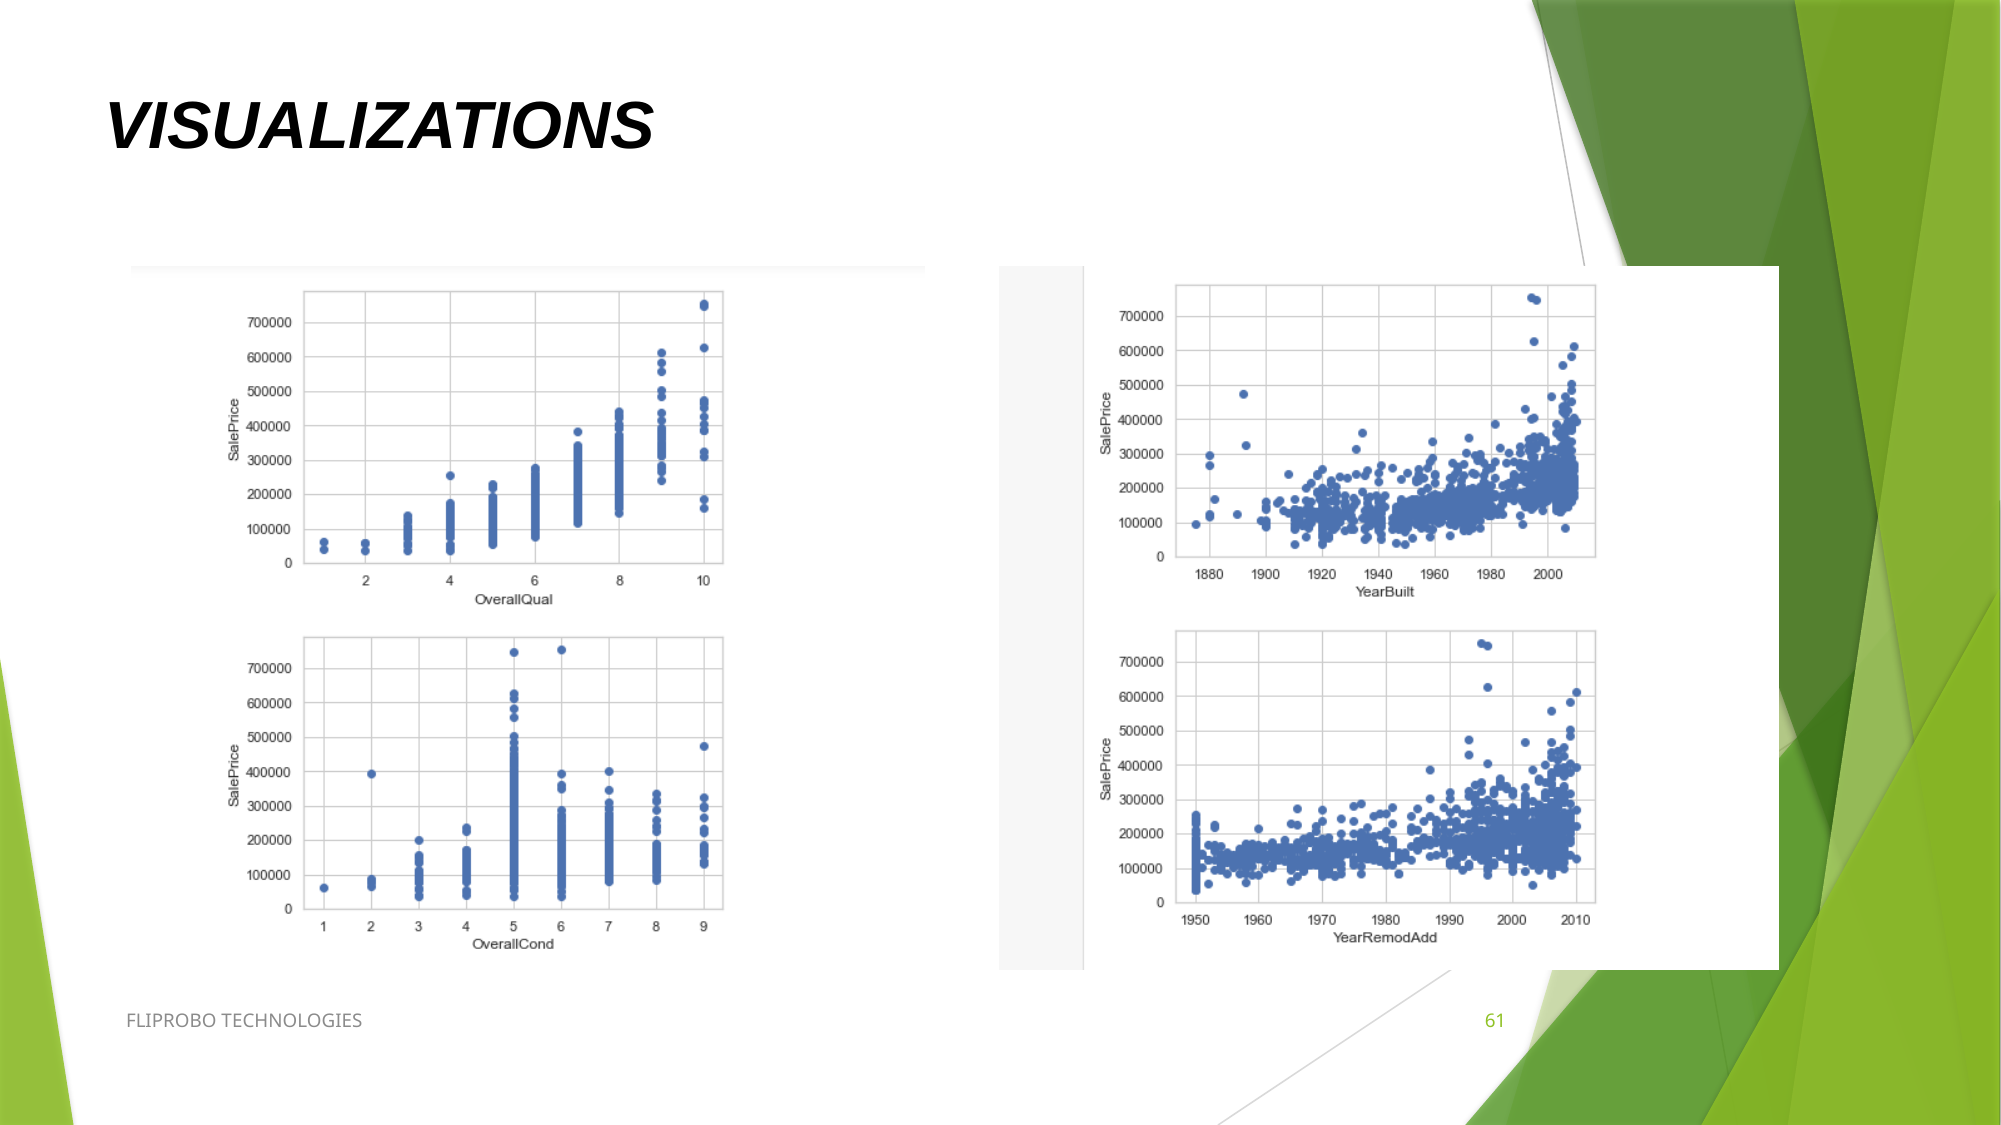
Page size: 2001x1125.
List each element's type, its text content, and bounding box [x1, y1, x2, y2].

text_box VISUALIZATIONS [89, 74, 1673, 170]
footer FLIPROBO TECHNOLOGIES [111, 991, 1145, 1051]
picture [130, 266, 926, 969]
picture [999, 266, 1780, 970]
slide_number 61 [1409, 991, 1522, 1051]
